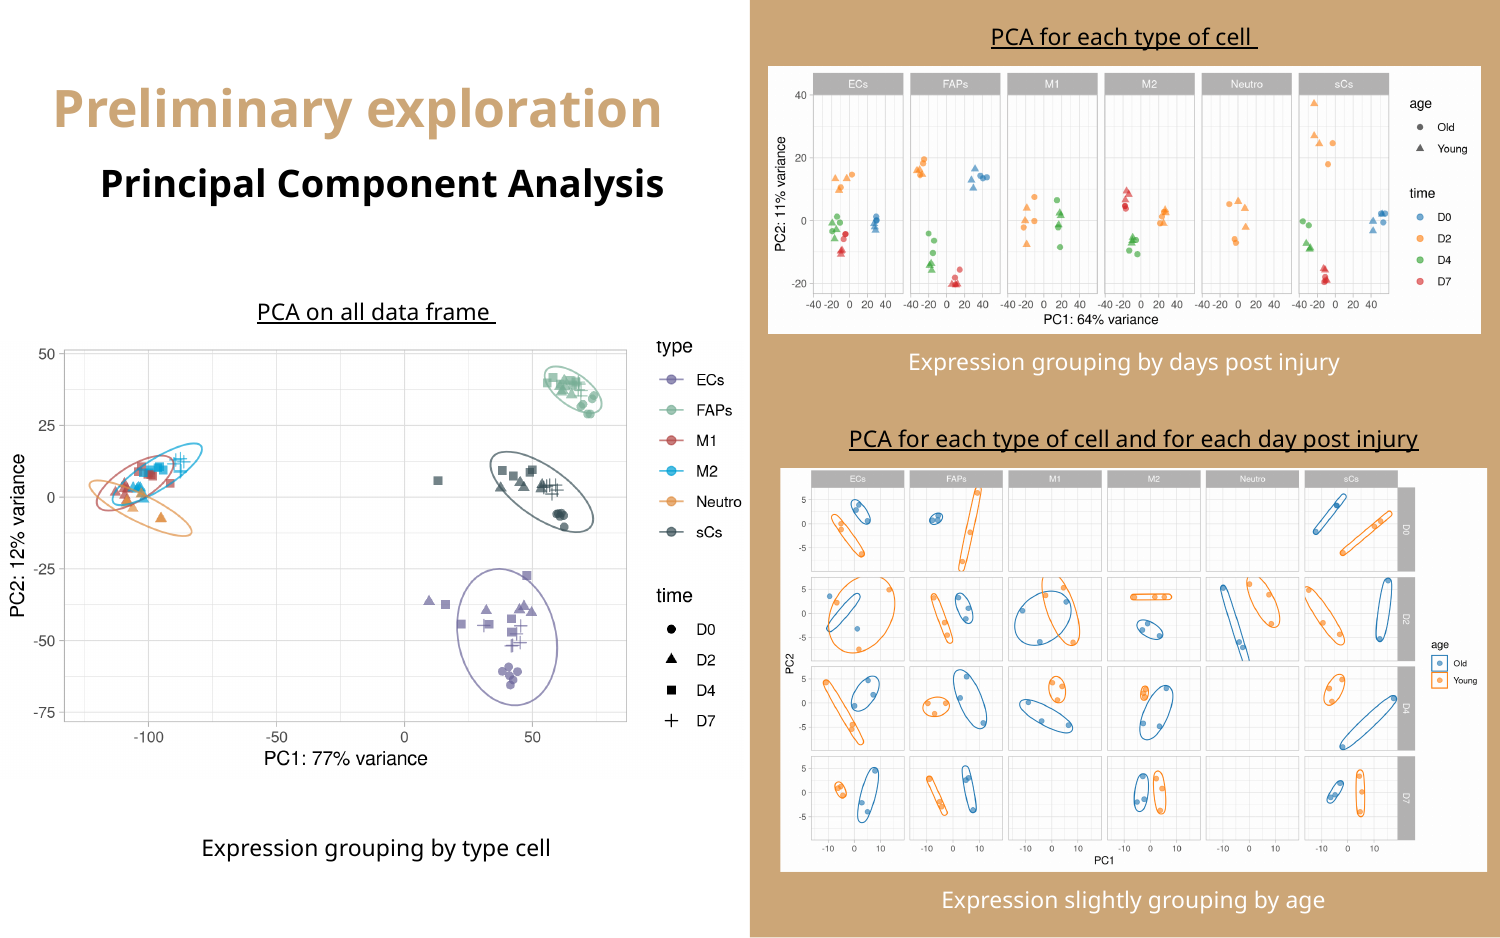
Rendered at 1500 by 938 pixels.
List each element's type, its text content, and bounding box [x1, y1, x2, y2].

text_box PCA for each type of cell and for each day post injury [777, 410, 1490, 466]
picture [0, 340, 744, 779]
title Preliminary exploration [26, 23, 690, 153]
text_box Expression grouping by days post injury [768, 339, 1481, 389]
text_box Expression slightly grouping by age [777, 877, 1490, 927]
text_box PCA on all data frame [20, 283, 733, 339]
picture [780, 468, 1488, 872]
text_box PCA for each type of cell [768, 8, 1481, 64]
picture [767, 66, 1481, 334]
subtitle Principal Component Analysis [50, 144, 715, 246]
text_box Expression grouping by type cell [20, 819, 733, 875]
